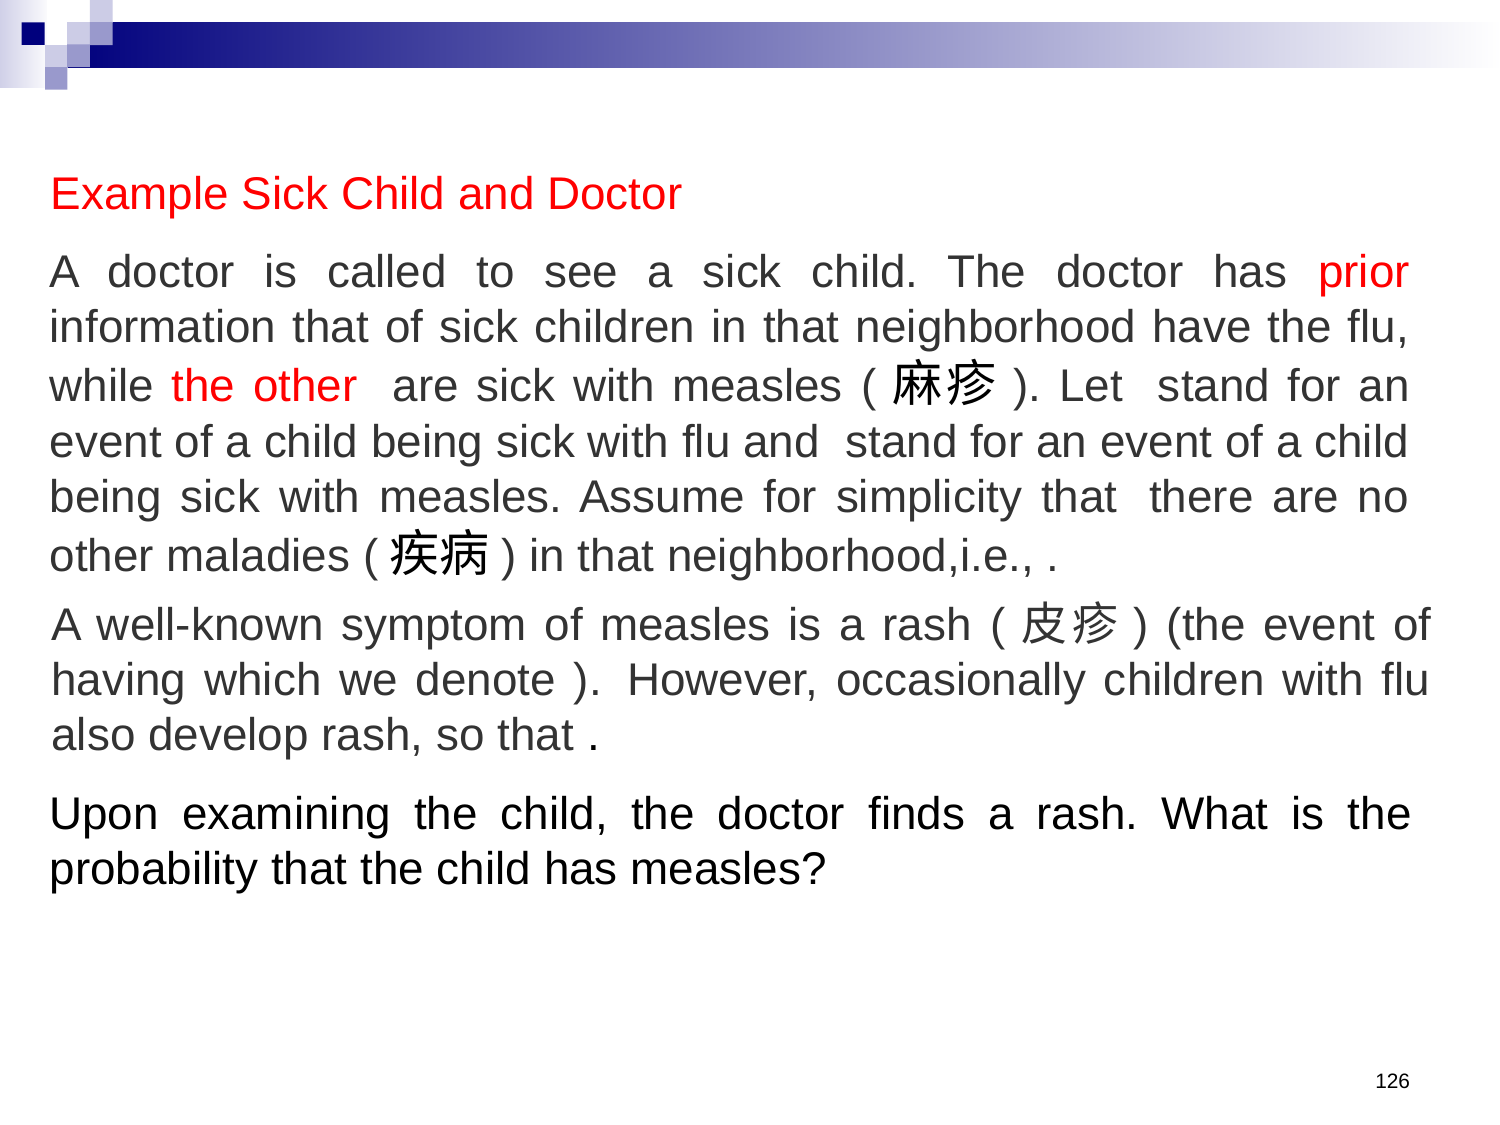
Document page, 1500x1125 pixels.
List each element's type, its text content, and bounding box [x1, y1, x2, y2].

text_box Example Sick Child and Doctor [36, 156, 1046, 227]
slide_number 126 [1074, 1024, 1426, 1101]
text_box Upon examining the child, the doctor finds a rash. What is the probability that the child has measles? [34, 776, 1428, 902]
